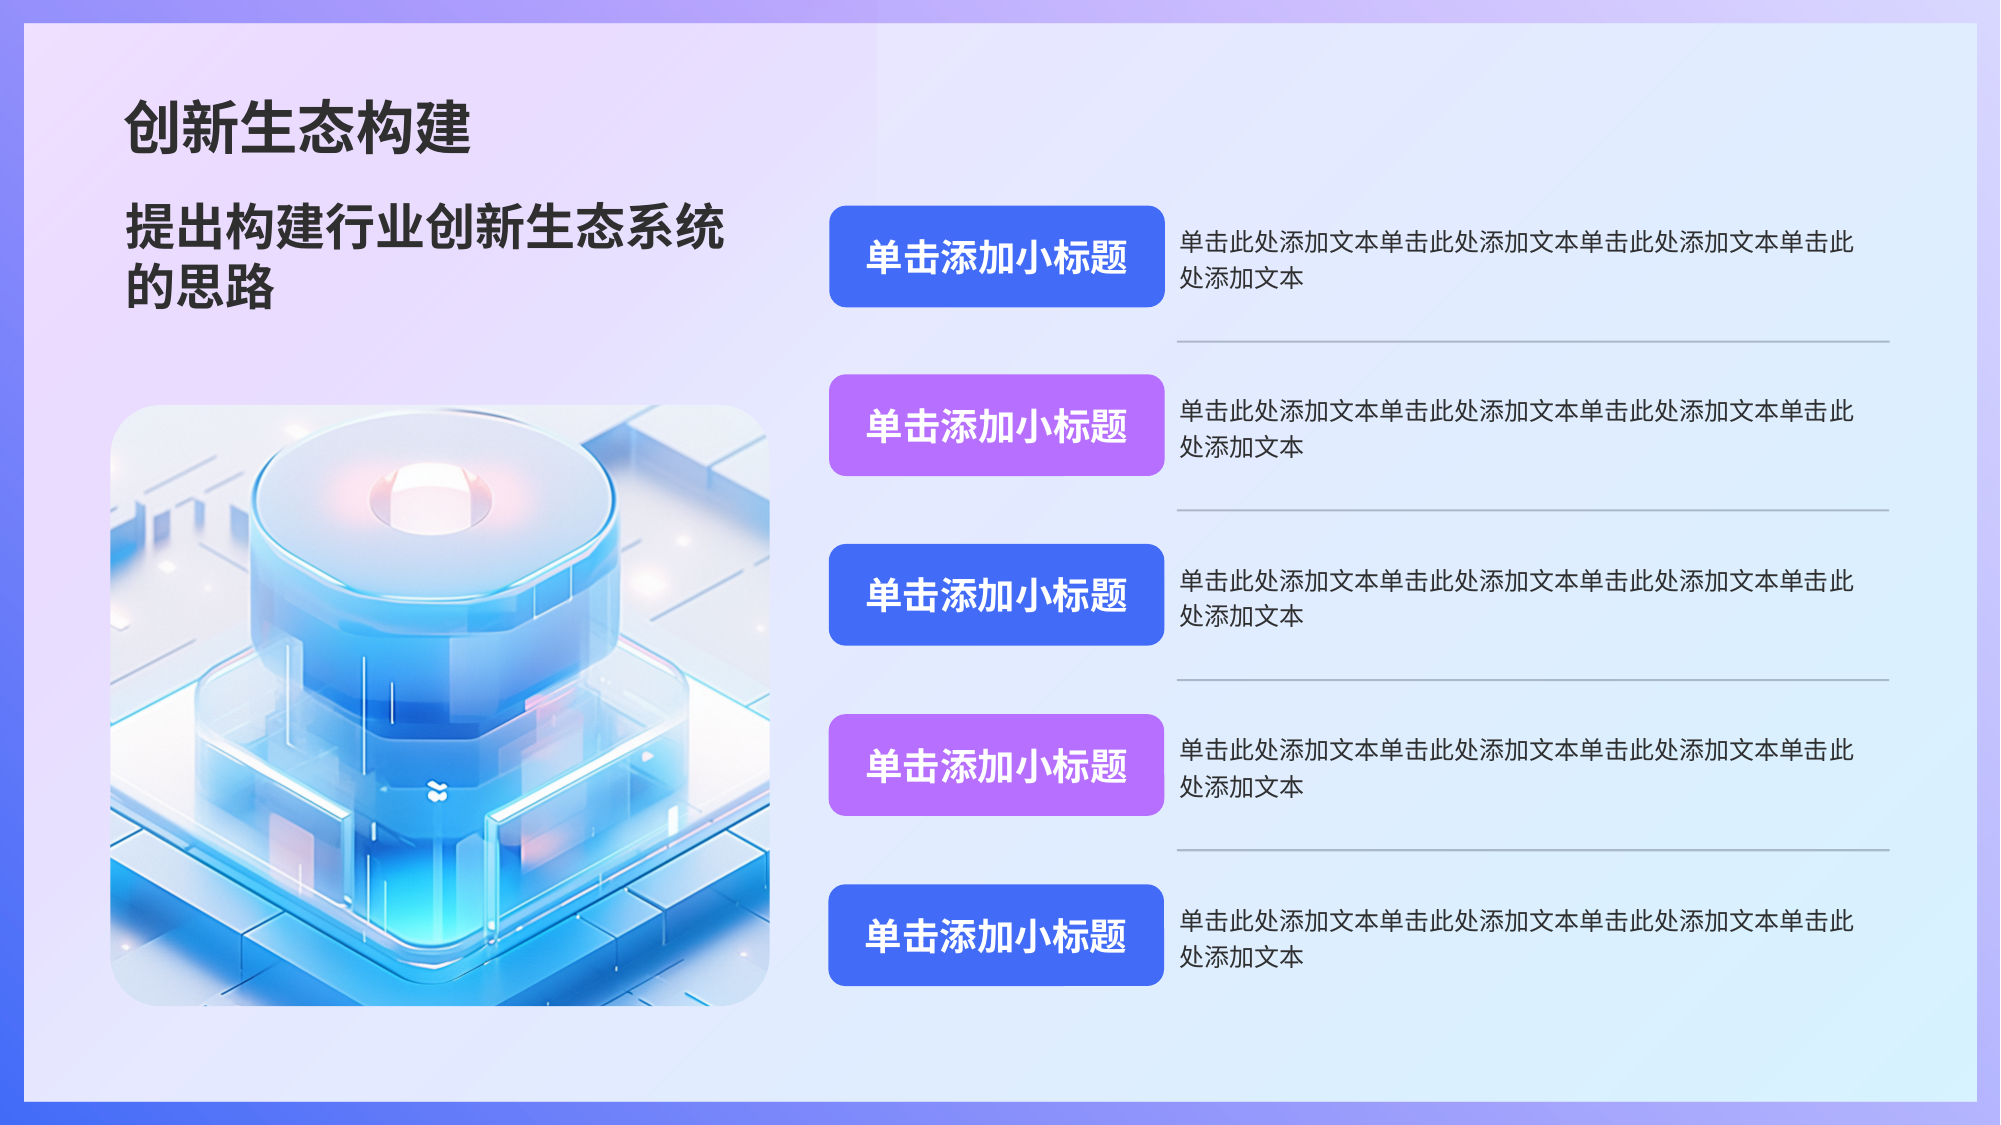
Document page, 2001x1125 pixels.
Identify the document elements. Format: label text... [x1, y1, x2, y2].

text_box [110, 187, 1891, 1007]
title 创新生态构建 [108, 21, 1890, 169]
